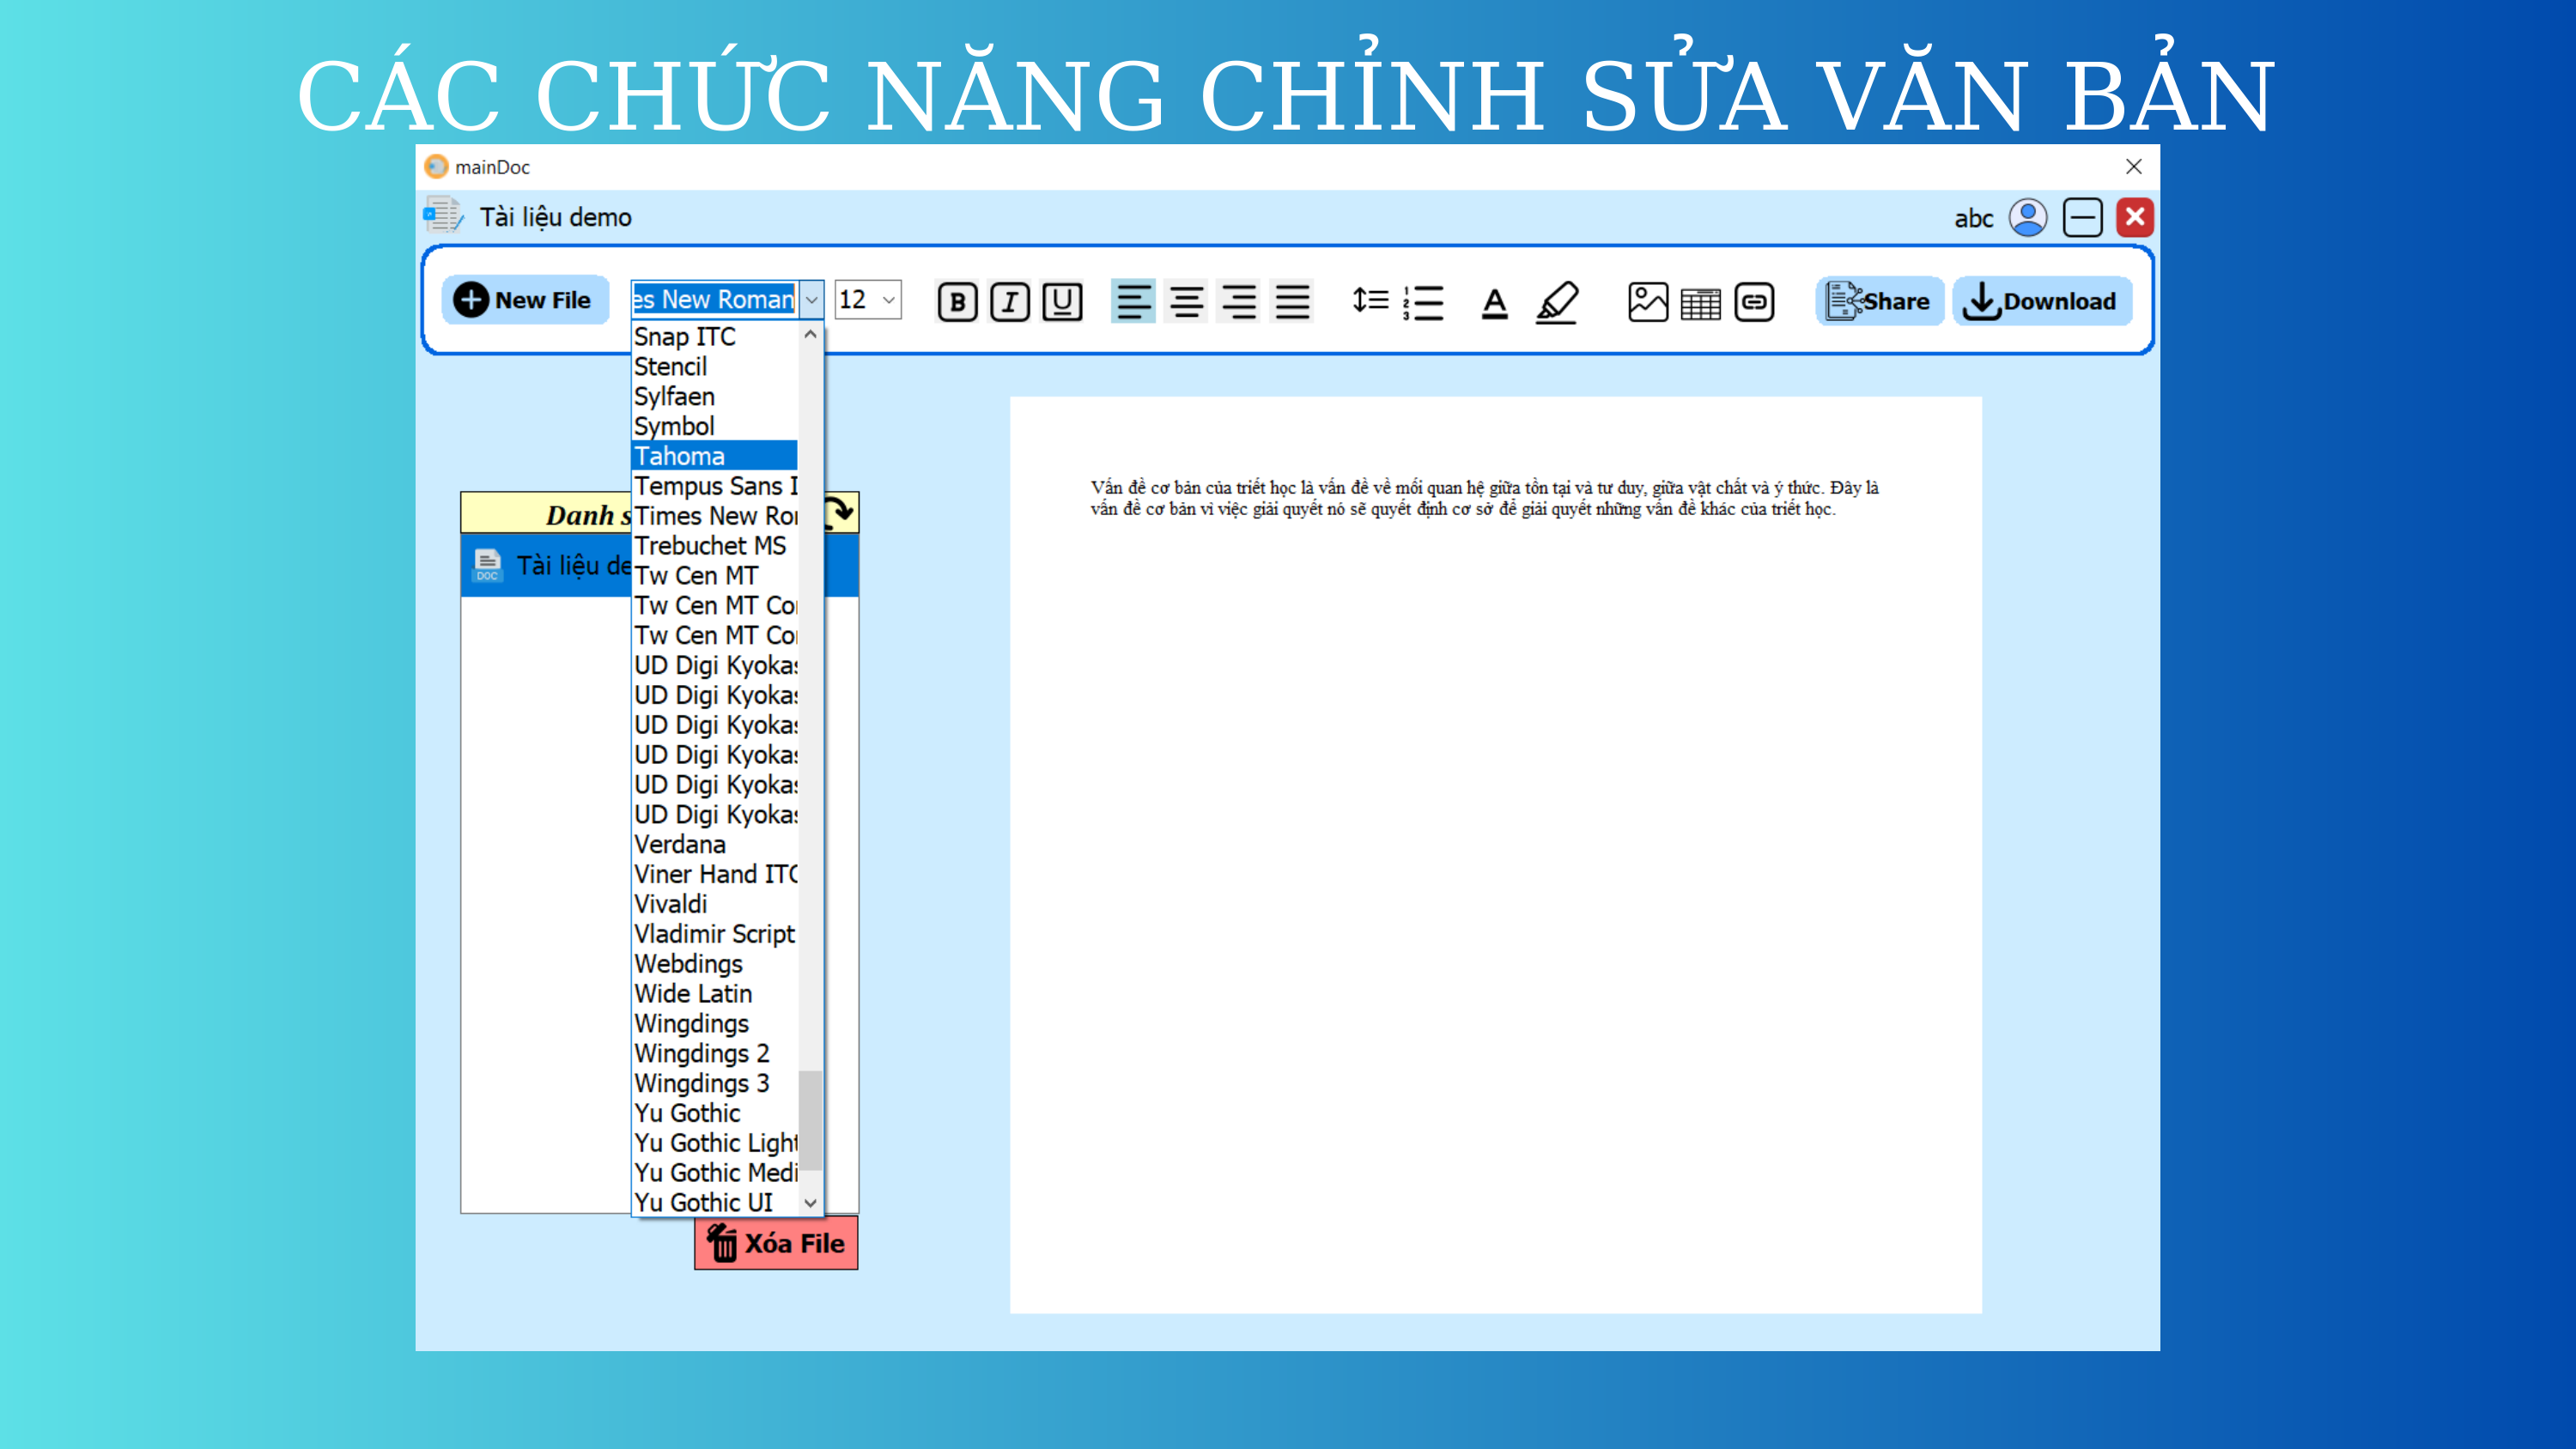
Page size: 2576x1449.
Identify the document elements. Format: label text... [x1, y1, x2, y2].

text_box [415, 149, 2160, 1351]
text_box CÁC CHỨC NĂNG CHỈNH SỬA VĂN BẢN [295, 18, 2281, 149]
